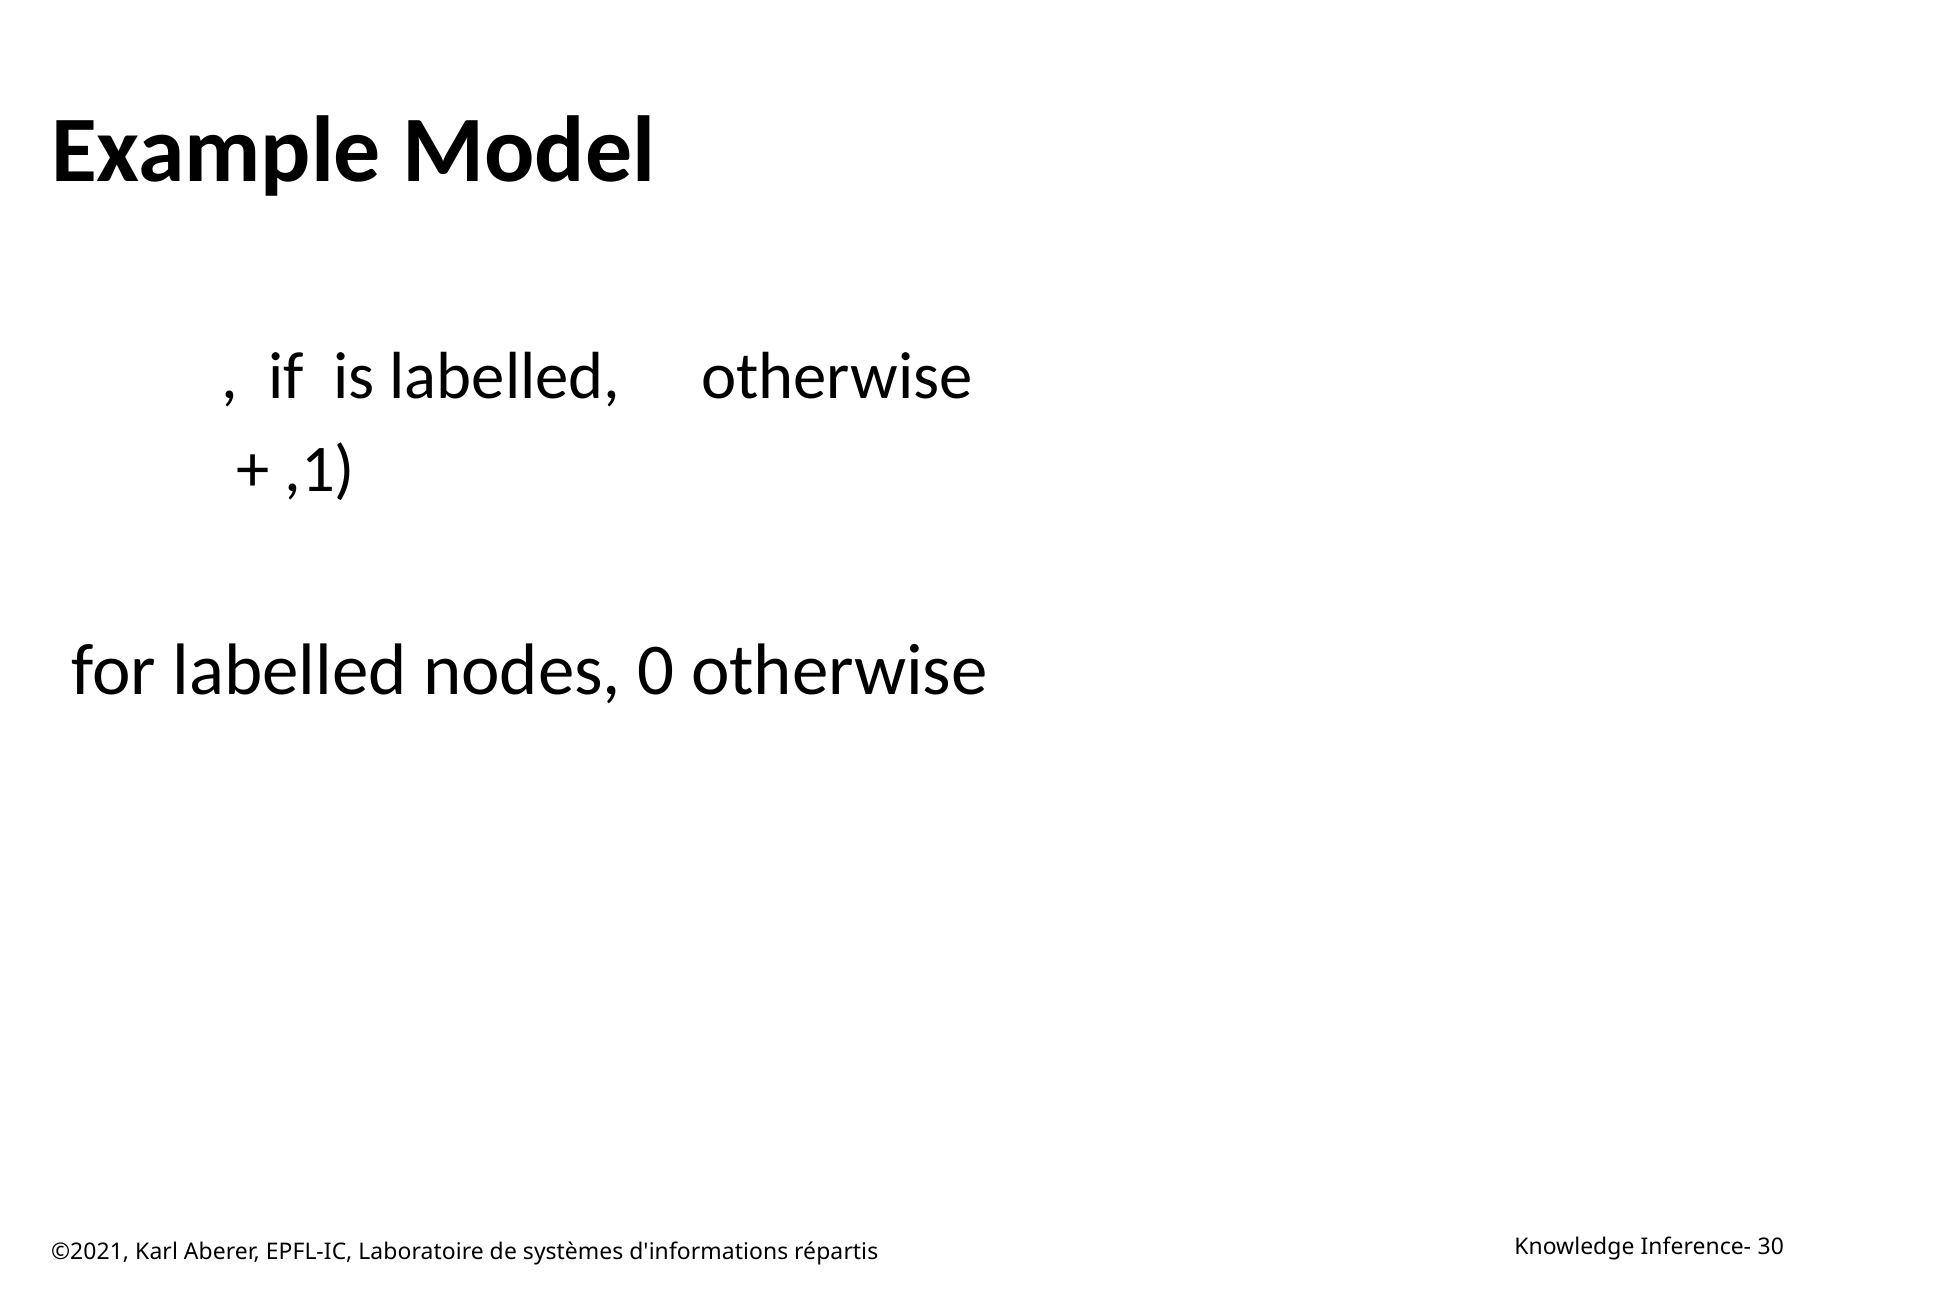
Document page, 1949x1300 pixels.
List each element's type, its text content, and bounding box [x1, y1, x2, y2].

footer ©2021, Karl Aberer, EPFL-IC, Laboratoire de systèmes d'informations répartis [32, 1227, 1284, 1271]
title Example Model [32, 57, 1803, 232]
